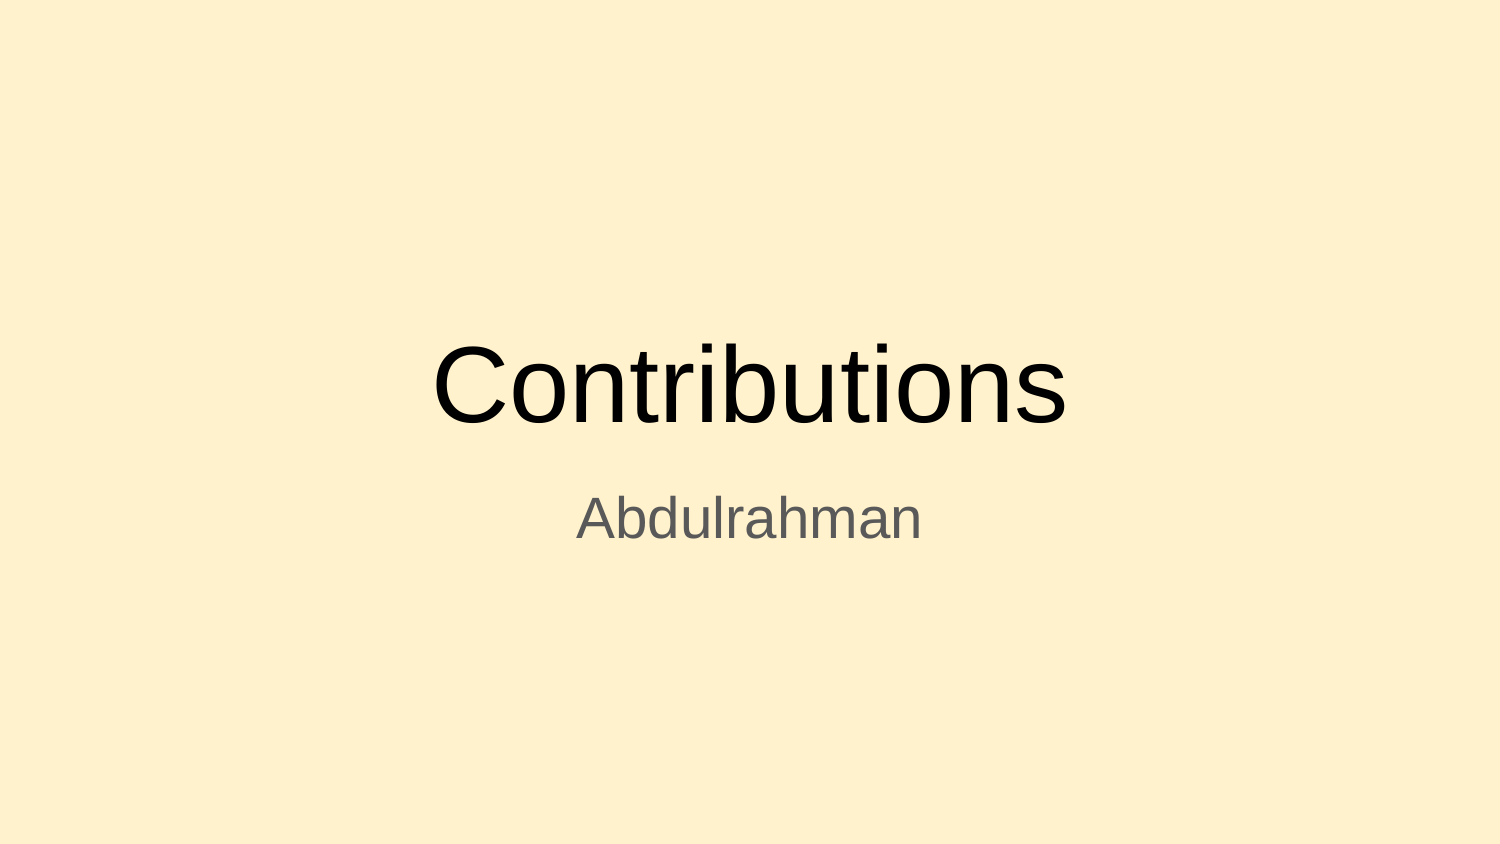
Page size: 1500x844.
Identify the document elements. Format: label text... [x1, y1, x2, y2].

title Contributions [51, 122, 1449, 459]
subtitle Abdulrahman [51, 464, 1449, 595]
